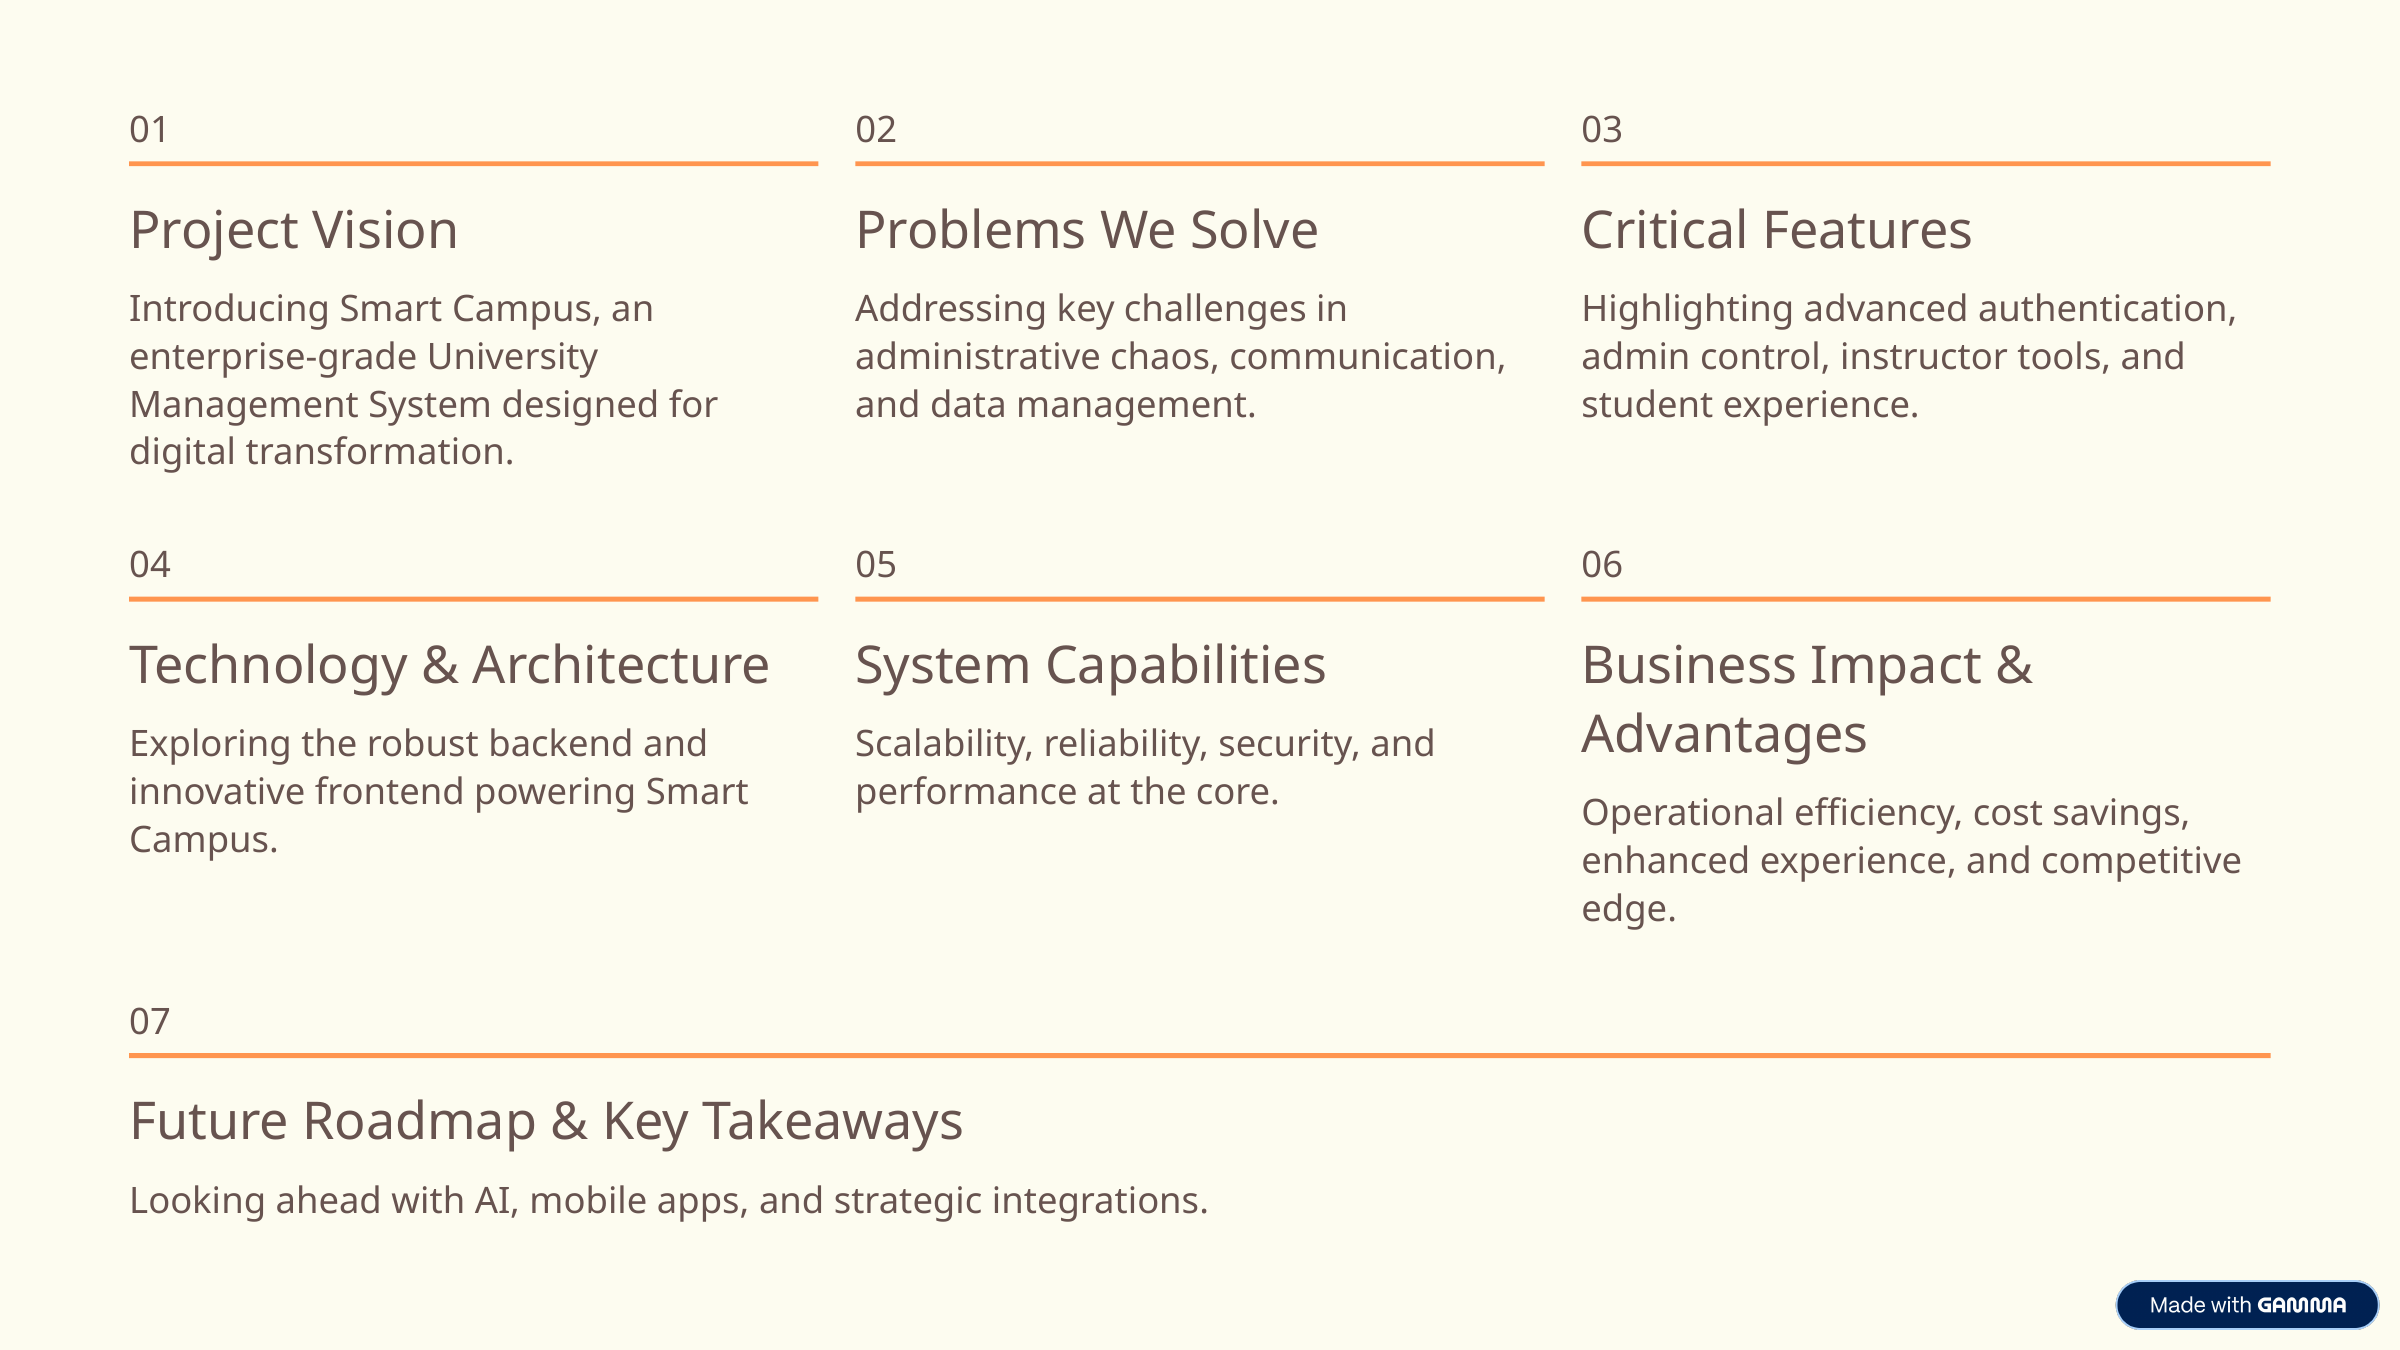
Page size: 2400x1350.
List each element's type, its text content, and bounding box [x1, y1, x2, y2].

text_box Problems We Solve [855, 189, 1386, 259]
text_box Technology & Architecture [129, 625, 781, 695]
text_box Scalability, reliability, security, and performance at the core. [855, 716, 1545, 813]
text_box 01 [129, 101, 167, 150]
text_box [855, 596, 1545, 602]
text_box 03 [1581, 101, 1619, 150]
text_box [129, 1053, 2271, 1059]
text_box 07 [129, 993, 167, 1042]
text_box [1581, 161, 2271, 167]
text_box Future Roadmap & Key Takeaways [129, 1081, 953, 1151]
text_box Exploring the robust backend and innovative frontend powering Smart Campus. [129, 716, 819, 860]
text_box Highlighting advanced authentication, admin control, instructor tools, and student experience. [1581, 280, 2271, 473]
text_box [855, 161, 1545, 167]
text_box [129, 596, 819, 602]
text_box Business Impact & Advantages [1581, 625, 2271, 763]
text_box 06 [1581, 537, 1619, 586]
text_box 02 [855, 101, 893, 150]
text_box Looking ahead with AI, mobile apps, and strategic integrations. [129, 1172, 2271, 1221]
text_box [129, 161, 819, 167]
text_box Introducing Smart Campus, an enterprise-grade University Management System designed for digital transformation. [129, 280, 819, 473]
text_box System Capabilities [855, 625, 1386, 695]
text_box Project Vision [129, 189, 660, 259]
picture [2106, 1271, 2389, 1339]
text_box 05 [855, 537, 893, 586]
text_box Addressing key challenges in administrative chaos, communication, and data management. [855, 280, 1545, 473]
text_box Critical Features [1581, 189, 2112, 259]
text_box 04 [129, 537, 167, 586]
text_box [1581, 596, 2271, 602]
text_box Operational efficiency, cost savings, enhanced experience, and competitive edge. [1581, 785, 2271, 929]
